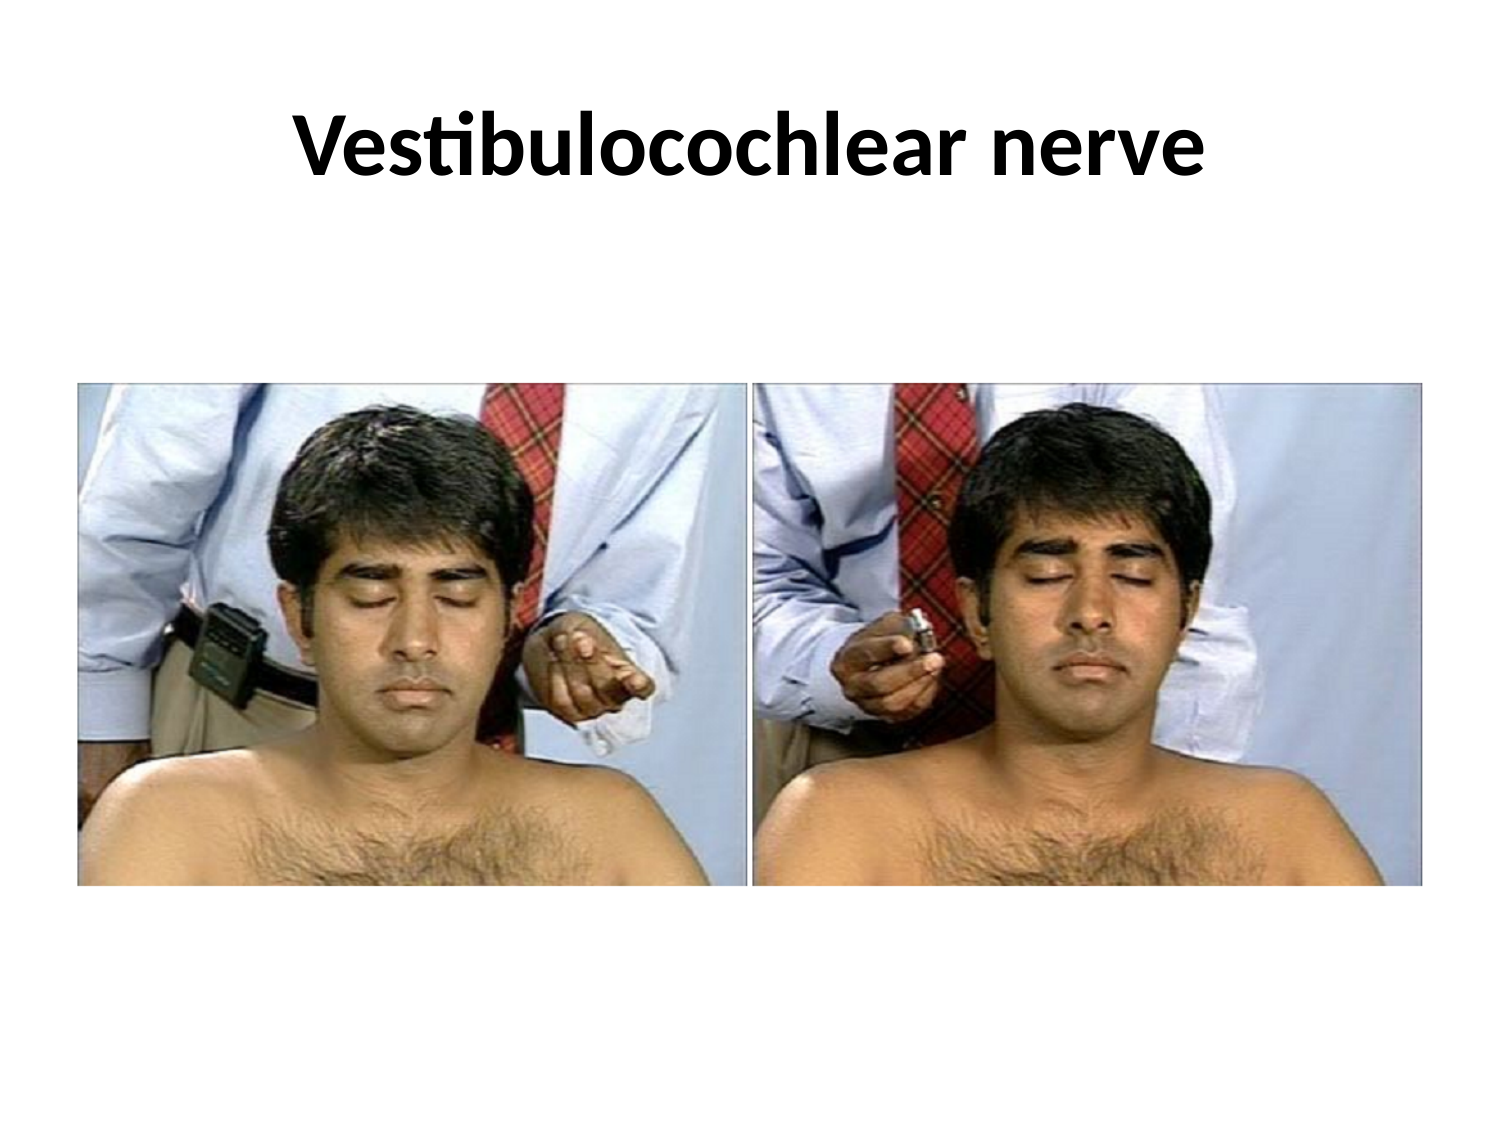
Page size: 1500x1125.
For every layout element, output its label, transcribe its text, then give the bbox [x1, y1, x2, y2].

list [74, 378, 1426, 890]
title Vestibulocochlear nerve [75, 45, 1425, 233]
